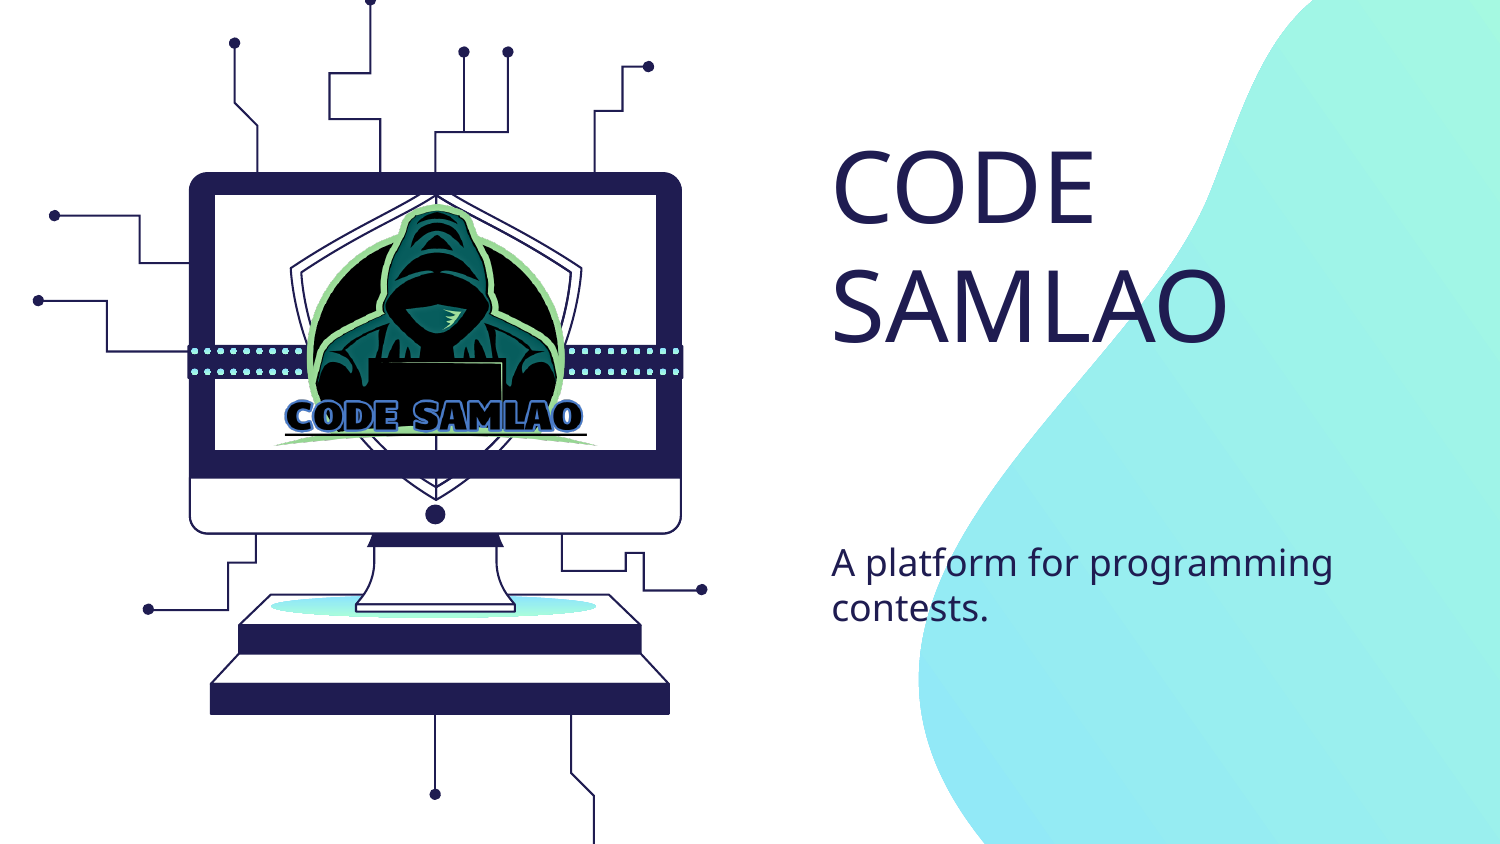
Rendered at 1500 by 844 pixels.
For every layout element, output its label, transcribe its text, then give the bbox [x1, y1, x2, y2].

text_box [31, 0, 708, 844]
subtitle A platform for programming contests. [816, 523, 1453, 654]
picture [273, 204, 598, 447]
title CODE SAMLAO [815, 77, 1434, 378]
text_box [918, 0, 1500, 844]
